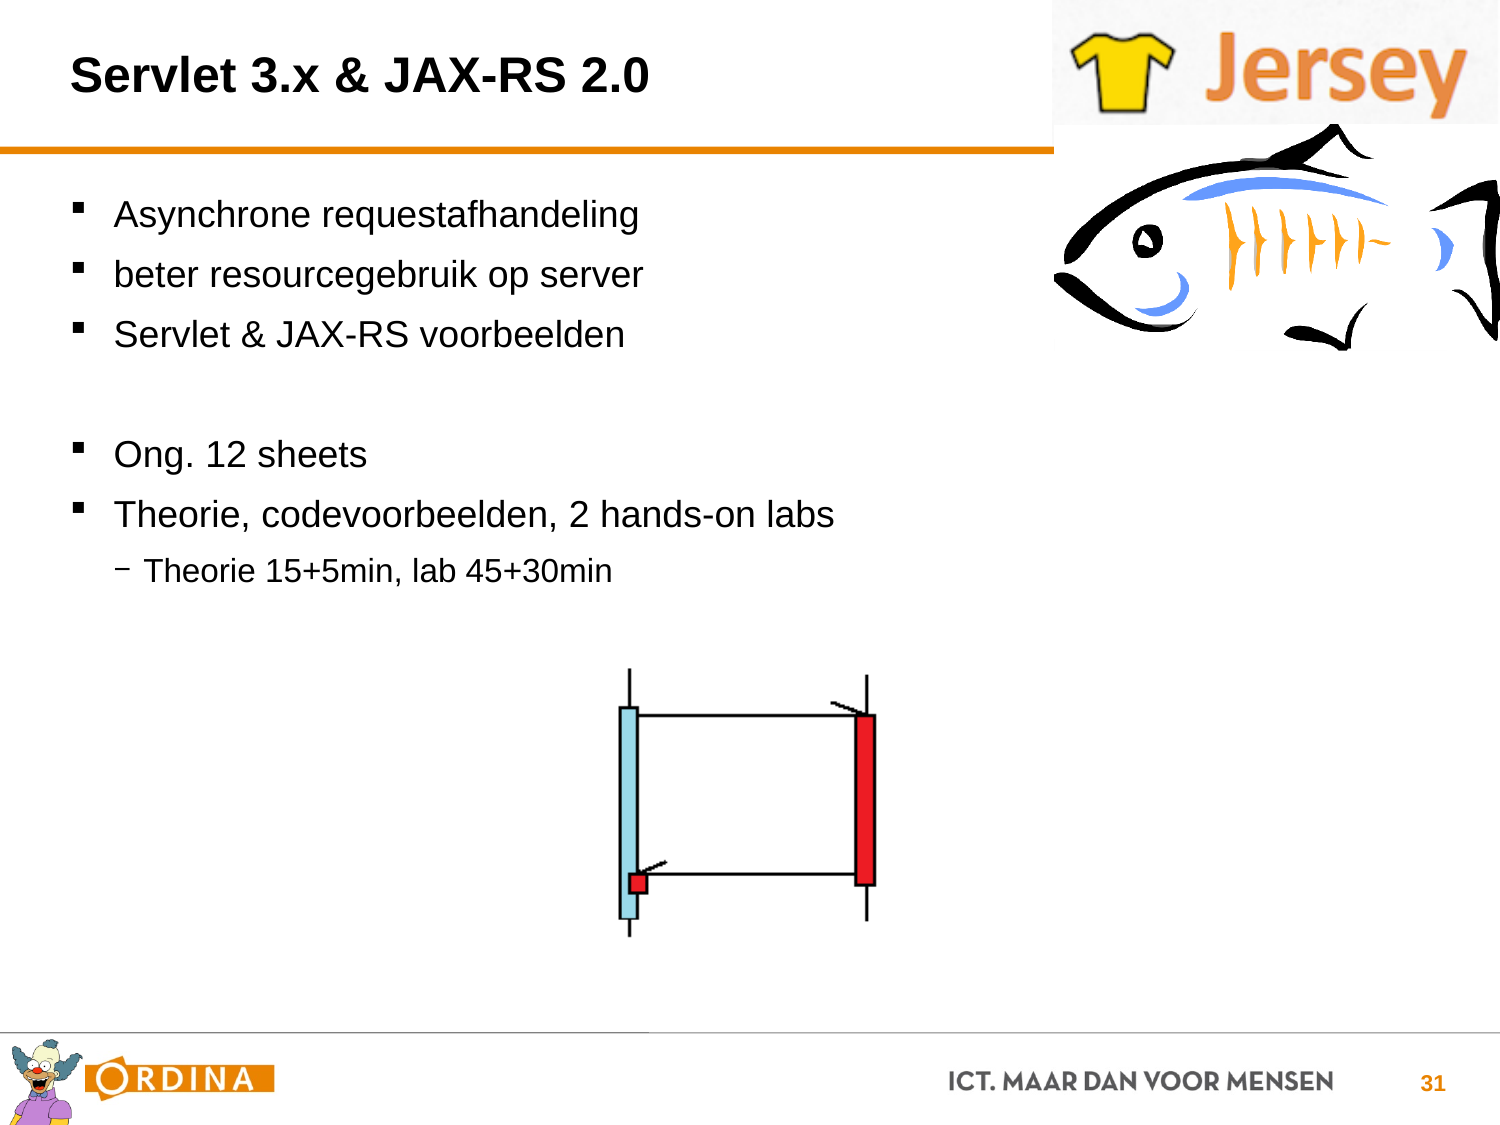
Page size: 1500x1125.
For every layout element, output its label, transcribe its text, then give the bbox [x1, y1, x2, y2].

slide_number 31 [1354, 1060, 1462, 1112]
picture [611, 664, 889, 942]
picture [6, 1037, 279, 1125]
picture [941, 1061, 1340, 1100]
title Servlet 3.x & JAX-RS 2.0 [54, 0, 1049, 147]
picture [1051, 0, 1500, 351]
list Asynchrone requestafhandeling beter resourcegebruik op server Servlet & JAX-RS voorbeelden Ong. 12 sheets Theorie, codevoorbeelden, 2 hands-on labs Theorie 15+5min, lab 45+30min [54, 182, 1462, 1003]
